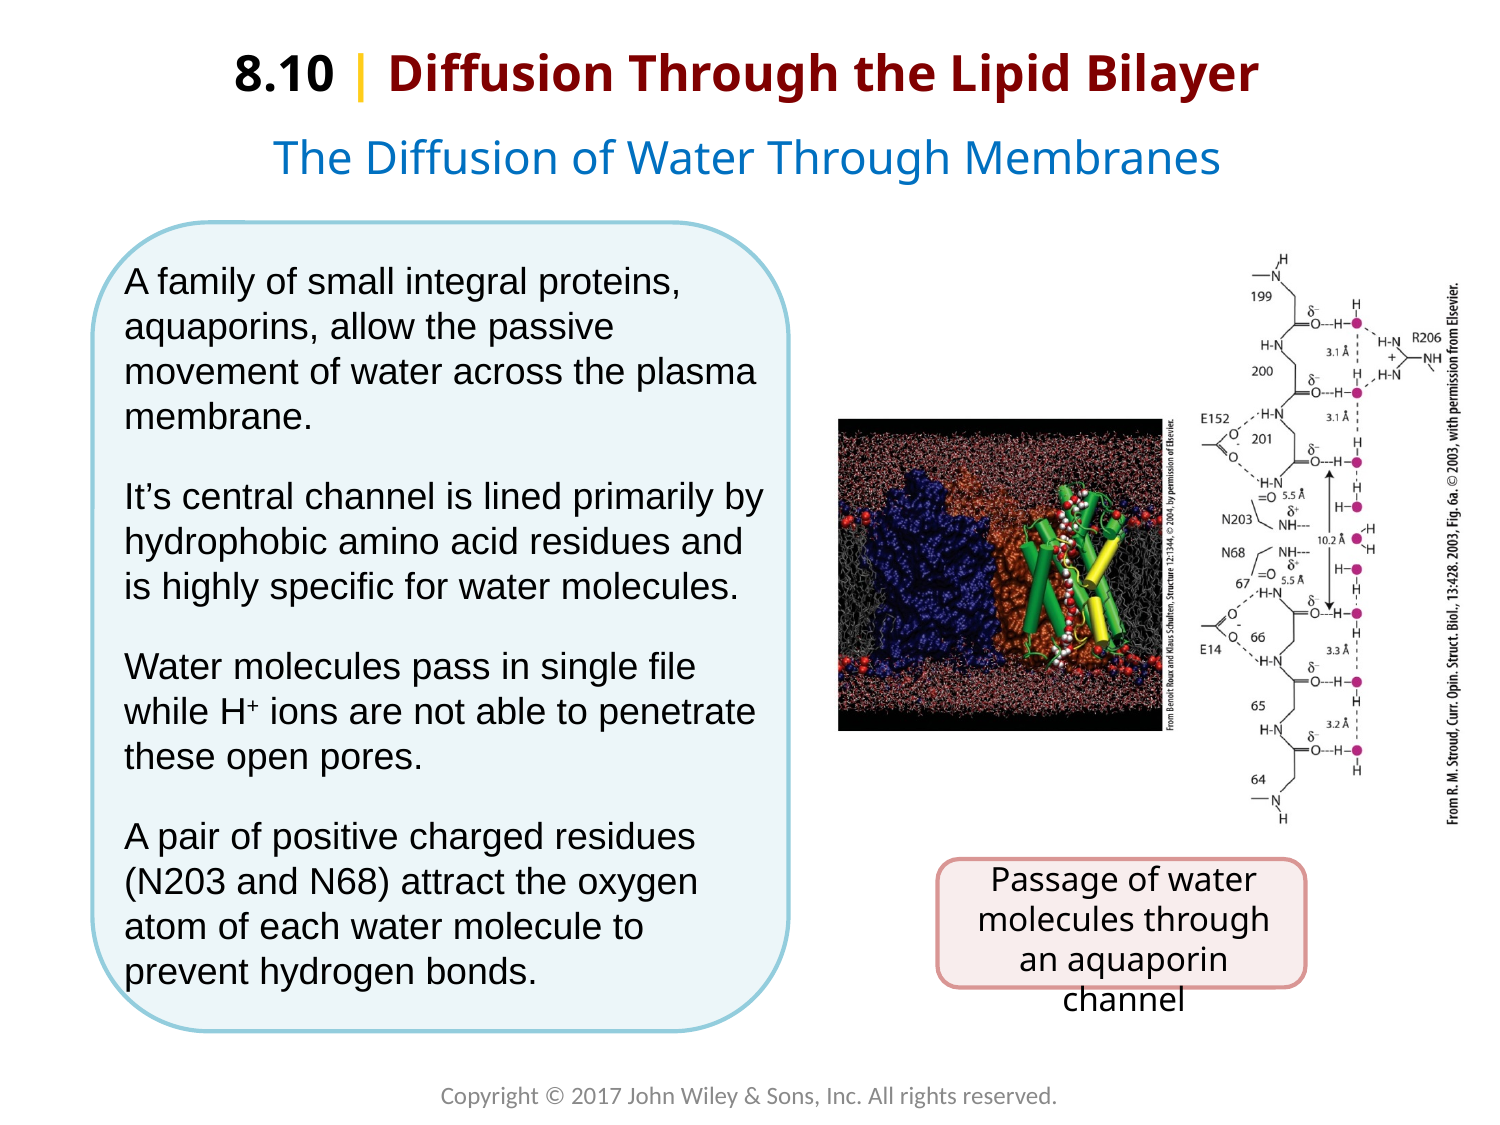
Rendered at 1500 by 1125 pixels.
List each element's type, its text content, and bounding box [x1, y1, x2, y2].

text_box 8.10 | Diffusion Through the Lipid Bilayer The Diffusion of Water Through Membranes [28, 2, 1467, 223]
text_box [935, 864, 942, 983]
text_box [126, 1000, 755, 1034]
picture [834, 415, 1179, 735]
picture [1193, 249, 1467, 831]
text_box Passage of water molecules through an aquaporin channel [942, 850, 1306, 1026]
text_box [131, 223, 750, 249]
text_box A family of small integral proteins, aquaporins, allow the passive movement of water across the plasma membrane. It’s central channel is lined primarily by hydrophobic amino acid residues and is highly specific for water molecules. Water molecules pass in single file while H+ ions are not able to penetrate these open pores. A pair of positive charged residues (N203 and N68) attract the oxygen atom of each water molecule to prevent hydrogen bonds. [109, 249, 789, 1000]
footer Copyright © 2017 John Wiley & Sons, Inc. All rights reserved. [322, 1065, 1178, 1125]
text_box [90, 274, 109, 980]
